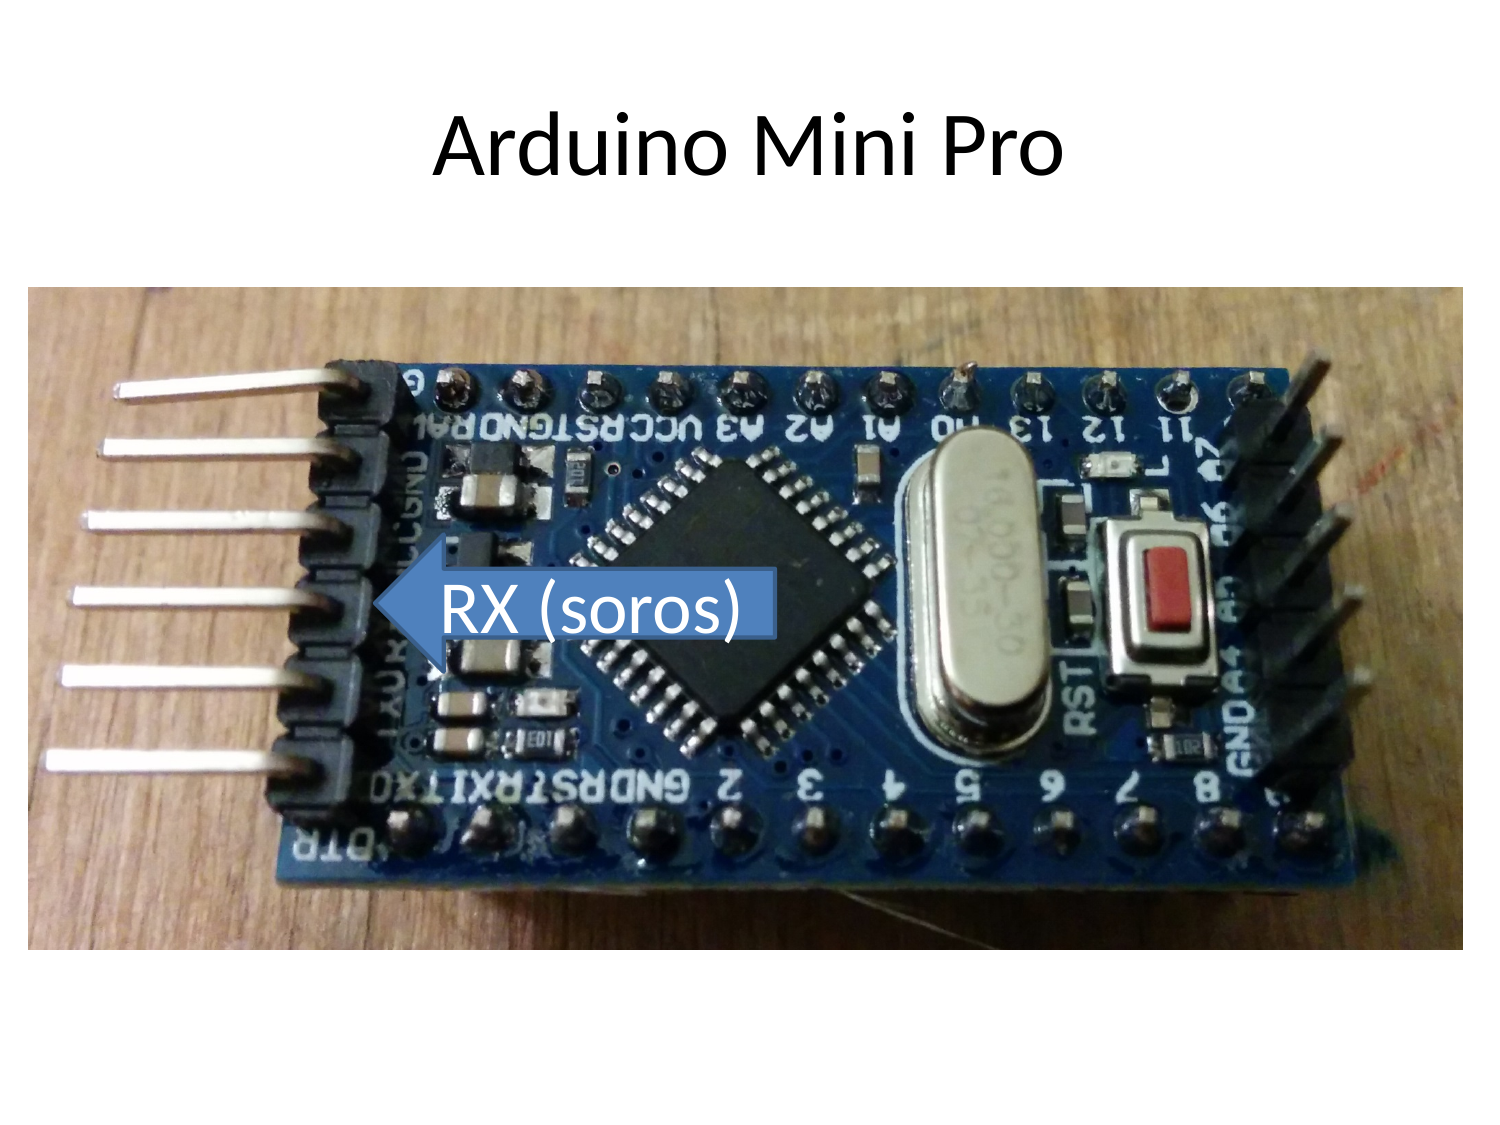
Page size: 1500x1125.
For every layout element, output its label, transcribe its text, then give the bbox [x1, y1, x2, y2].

title Arduino Mini Pro [75, 45, 1425, 233]
picture [28, 287, 1463, 951]
